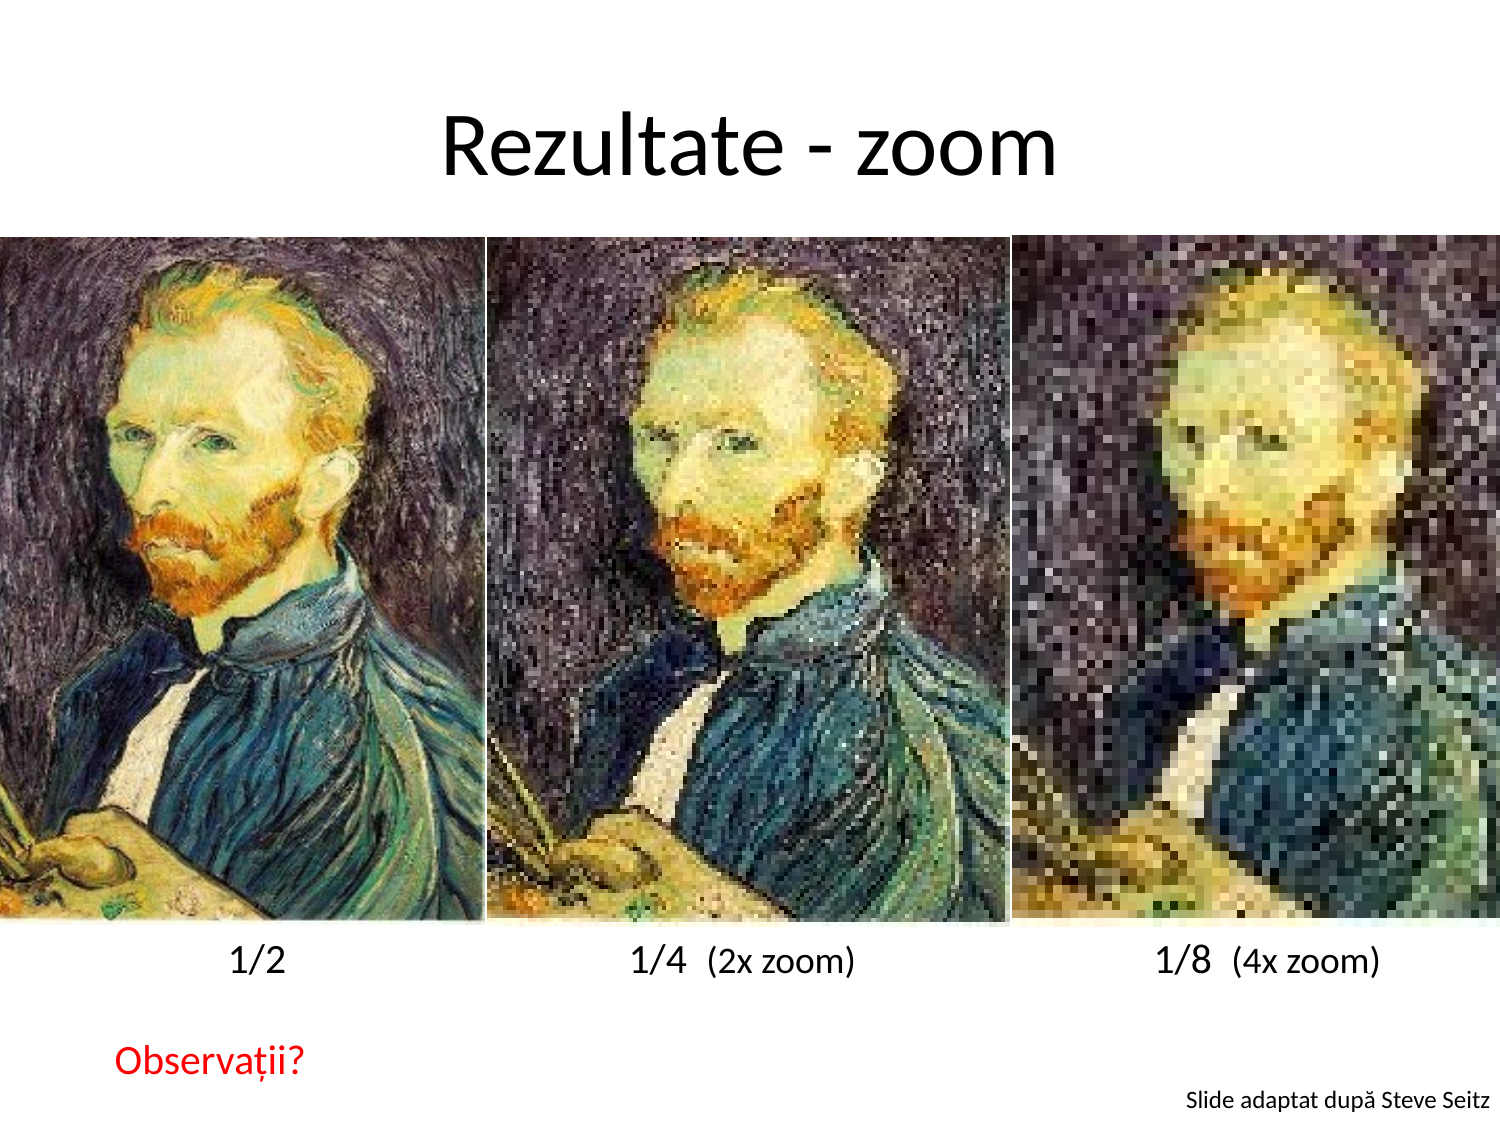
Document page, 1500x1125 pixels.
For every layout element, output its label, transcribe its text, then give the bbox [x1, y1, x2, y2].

text_box Observații? [99, 1025, 1463, 1090]
picture [1012, 234, 1500, 927]
text_box 1/8 (4x zoom) [1138, 935, 1397, 990]
picture [0, 237, 485, 925]
text_box 1/2 [212, 933, 302, 990]
text_box 1/4 (2x zoom) [613, 936, 872, 990]
picture [487, 237, 1010, 927]
text_box Slide adaptat după Steve Seitz [1171, 1076, 1500, 1121]
title Rezultate - zoom [75, 45, 1425, 233]
